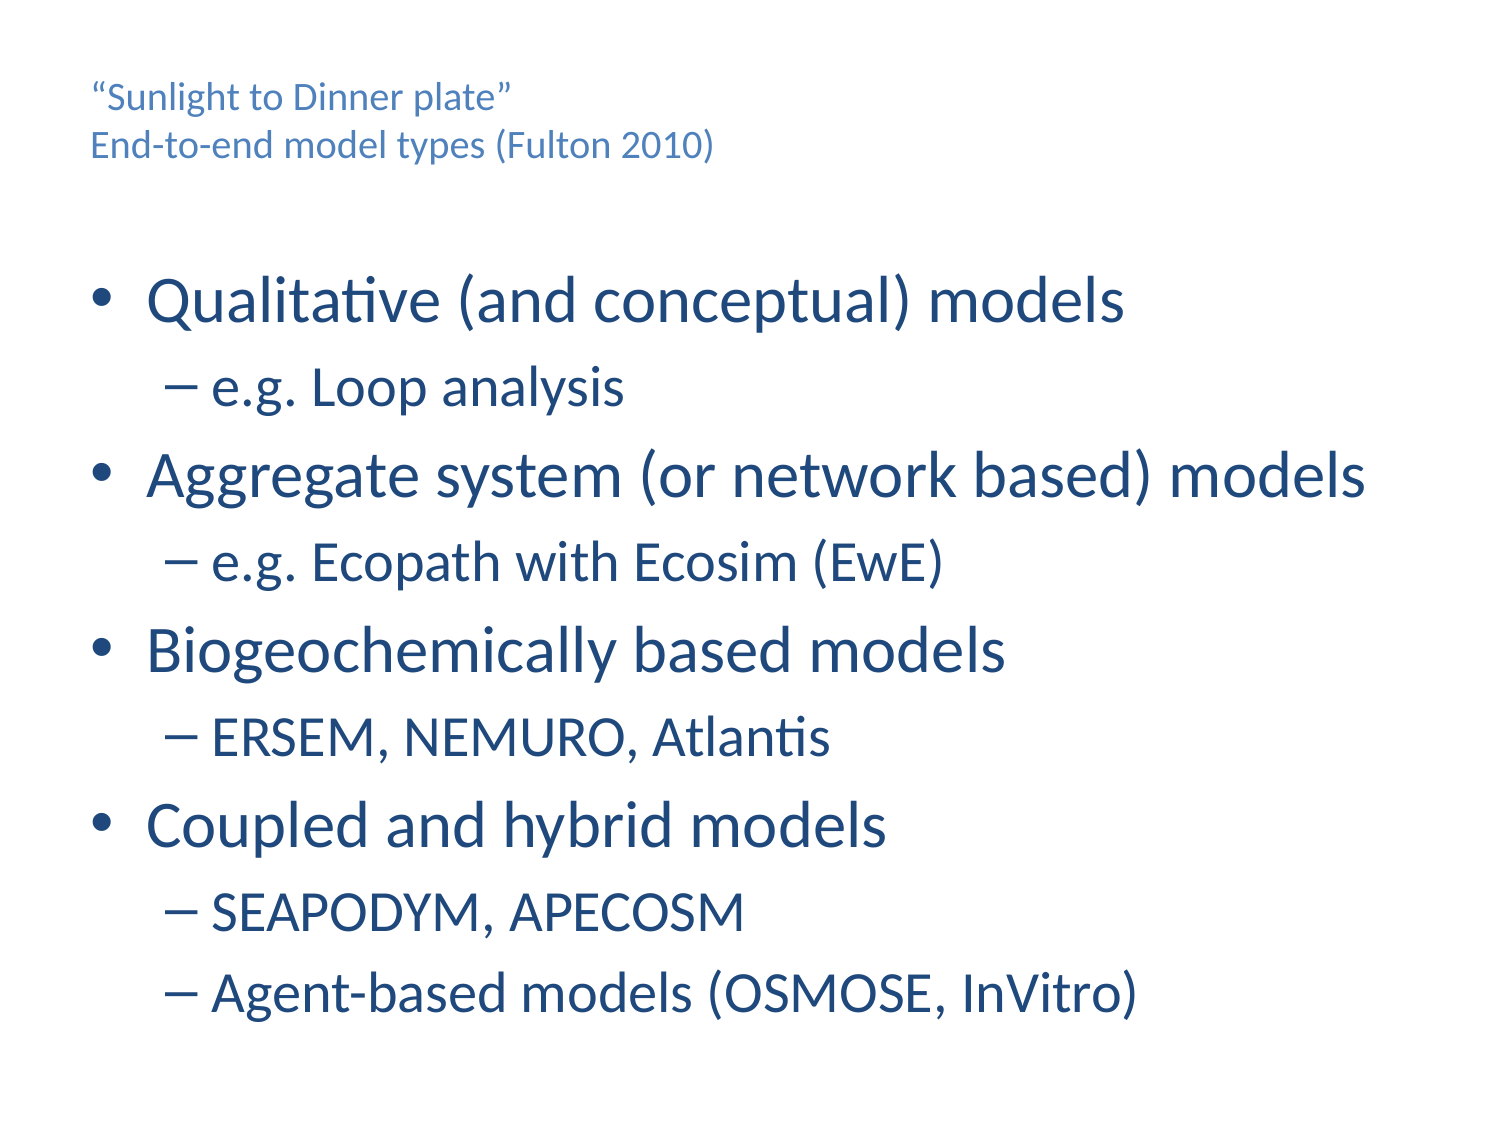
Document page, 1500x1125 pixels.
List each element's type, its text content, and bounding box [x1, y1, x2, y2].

list Qualitative (and conceptual) models e.g. Loop analysis Aggregate system (or network based) models e.g. Ecopath with Ecosim (EwE) Biogeochemically based models ERSEM, NEMURO, Atlantis Coupled and hybrid models SEAPODYM, APECOSM Agent-based models (OSMOSE, InVitro) [75, 248, 1425, 1125]
title “Sunlight to Dinner plate” End-to-end model types (Fulton 2010) [75, 61, 1425, 175]
